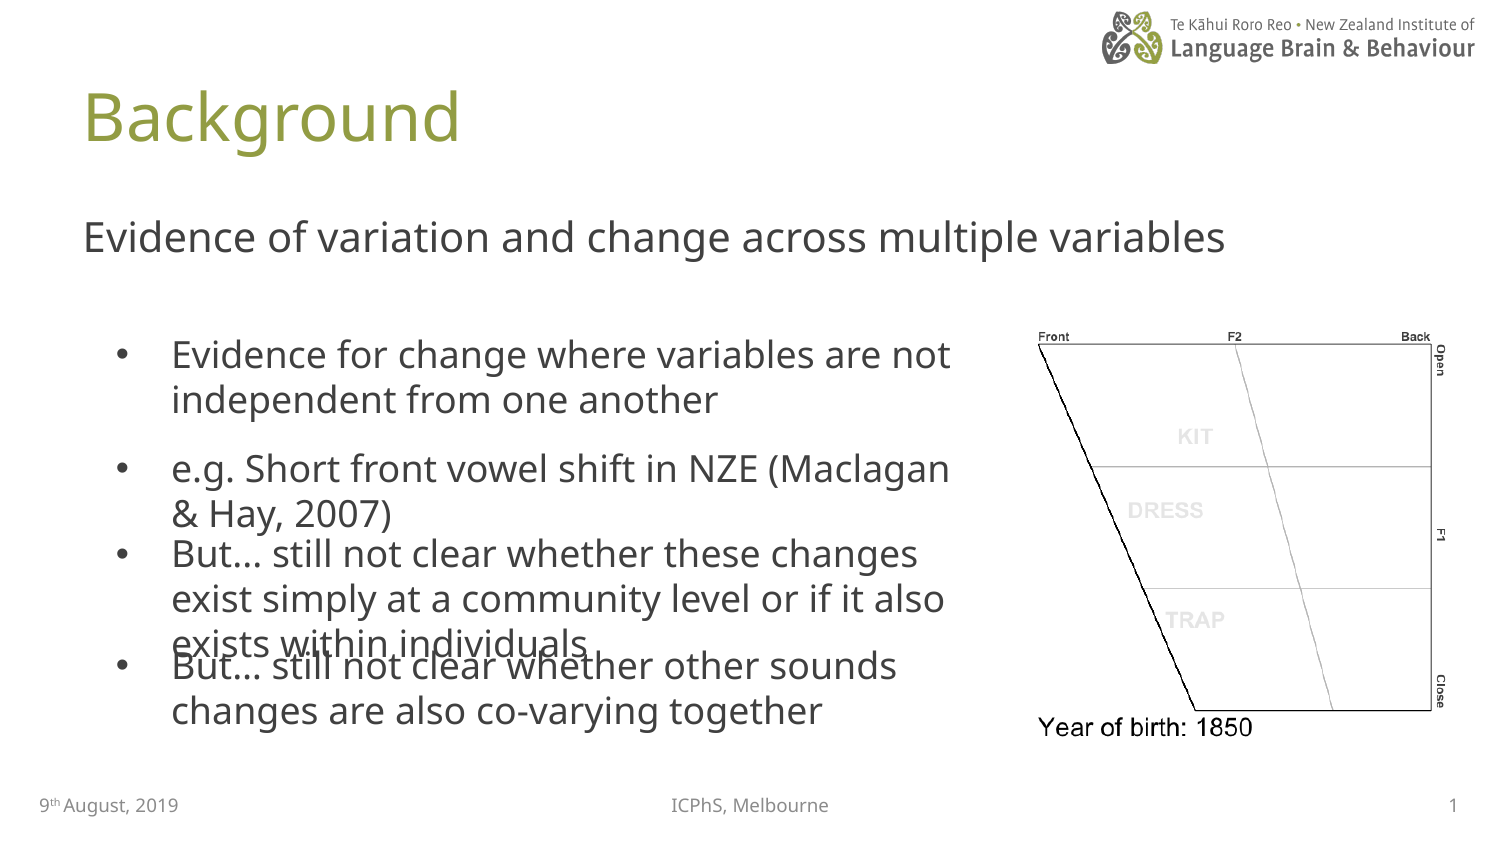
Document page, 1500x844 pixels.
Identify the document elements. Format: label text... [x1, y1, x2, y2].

text_box Evidence for change where variables are not independent from one another [67, 323, 1004, 429]
text_box Evidence of variation and change across multiple variables [67, 203, 1475, 269]
picture [1102, 10, 1475, 64]
text_box Background [67, 66, 1421, 162]
text_box But… still not clear whether other sounds changes are also co-varying together [67, 634, 1004, 740]
slide_number 1 [1136, 782, 1475, 827]
picture [1033, 324, 1451, 741]
footer ICPhS, Melbourne [496, 782, 1004, 827]
text_box e.g. Short front vowel shift in NZE (Maclagan & Hay, 2007) [67, 437, 1004, 543]
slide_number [24, 782, 362, 827]
text_box But... still not clear whether these changes exist simply at a community level or if it also exists within individuals [67, 543, 1004, 634]
